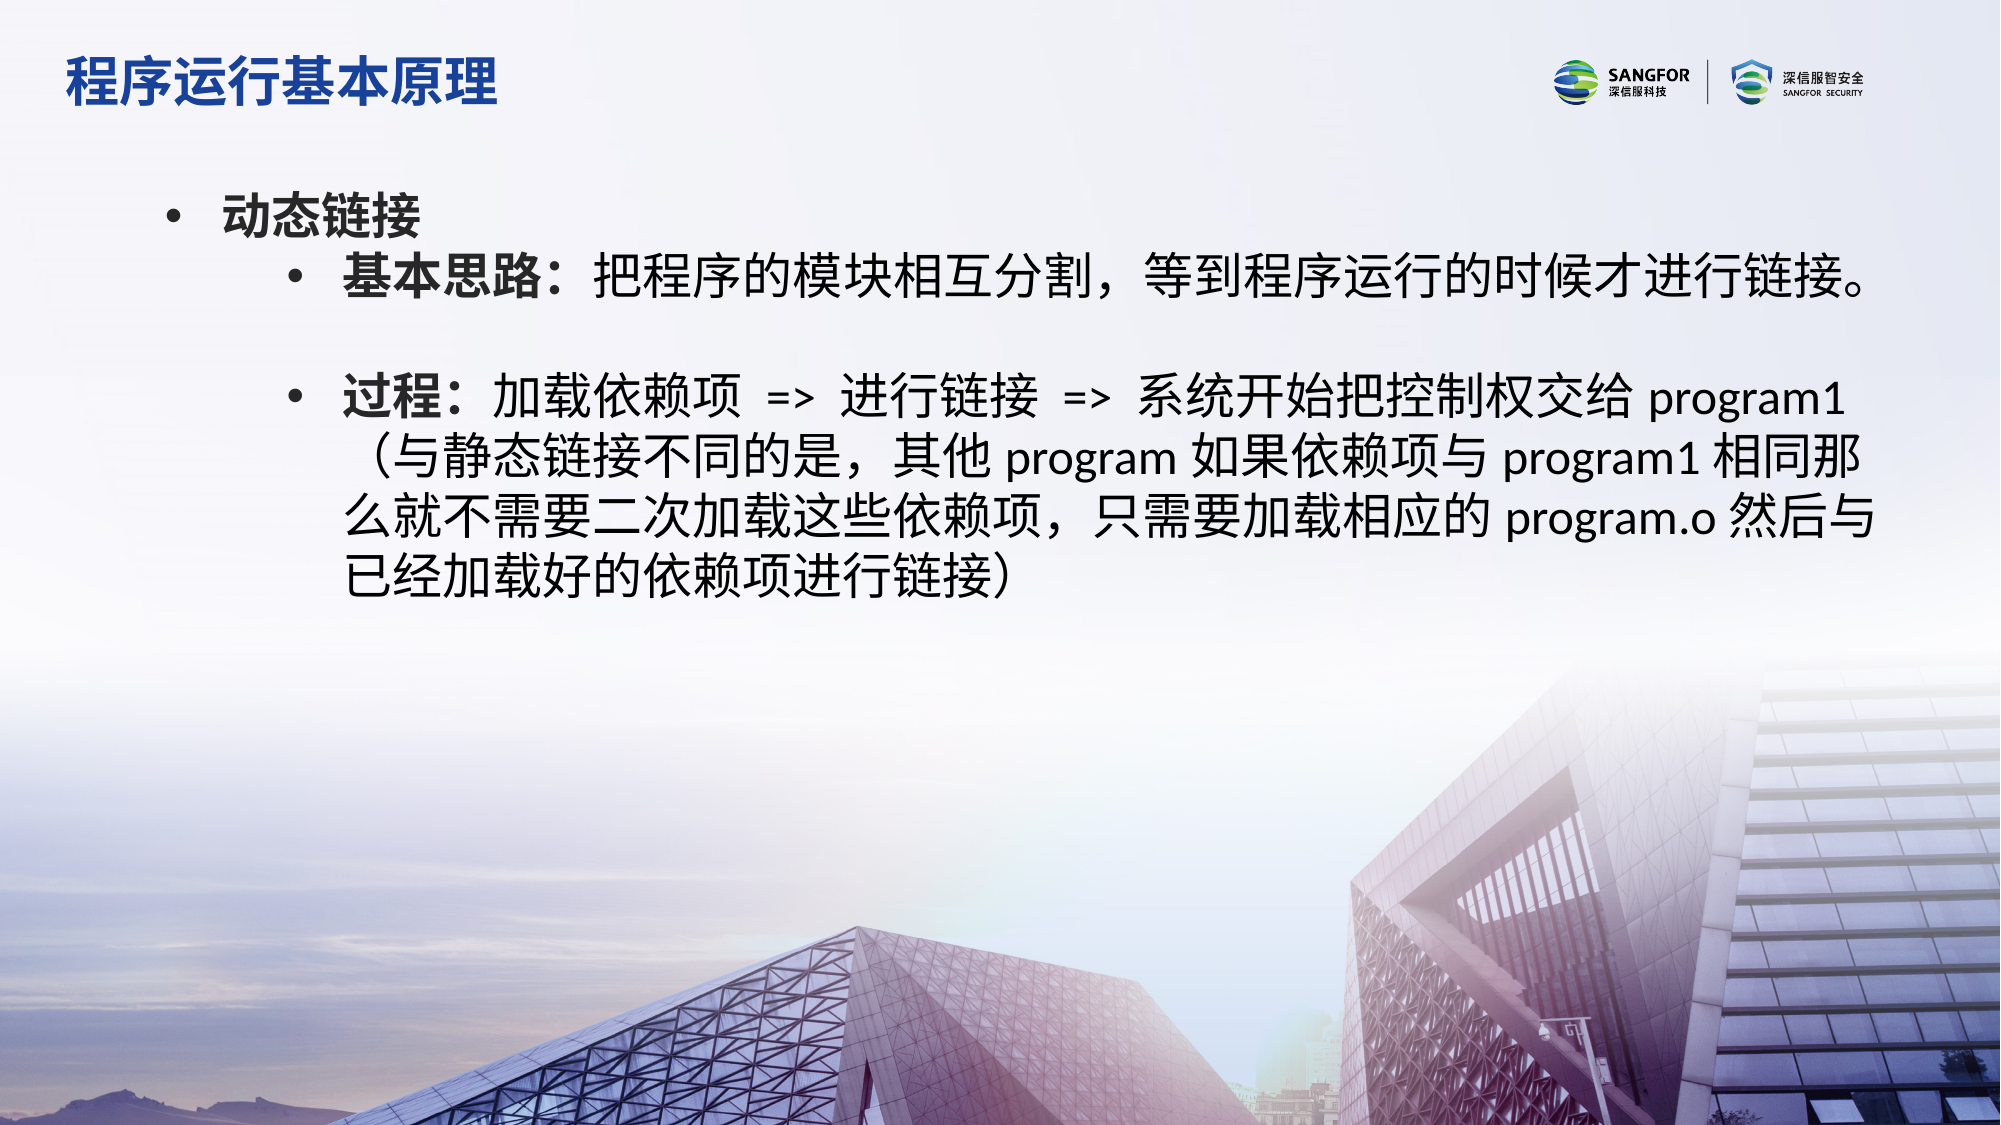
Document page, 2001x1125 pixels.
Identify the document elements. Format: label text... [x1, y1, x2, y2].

text_box 动态链接 基本思路：把程序的模块相互分割，等到程序运行的时候才进行链接。 过程：加载依赖项 => 进行链接 => 系统开始把控制权交给program1 （与静态链接不同的是，其他program如果依赖项与program1相同那么就不需要二次加载这些依赖项，只需要加载相应的program.o然后与已经加载好的依赖项进行链接） [150, 177, 1900, 673]
picture [0, 0, 2000, 1125]
text_box 程序运行基本原理 [53, 42, 511, 119]
